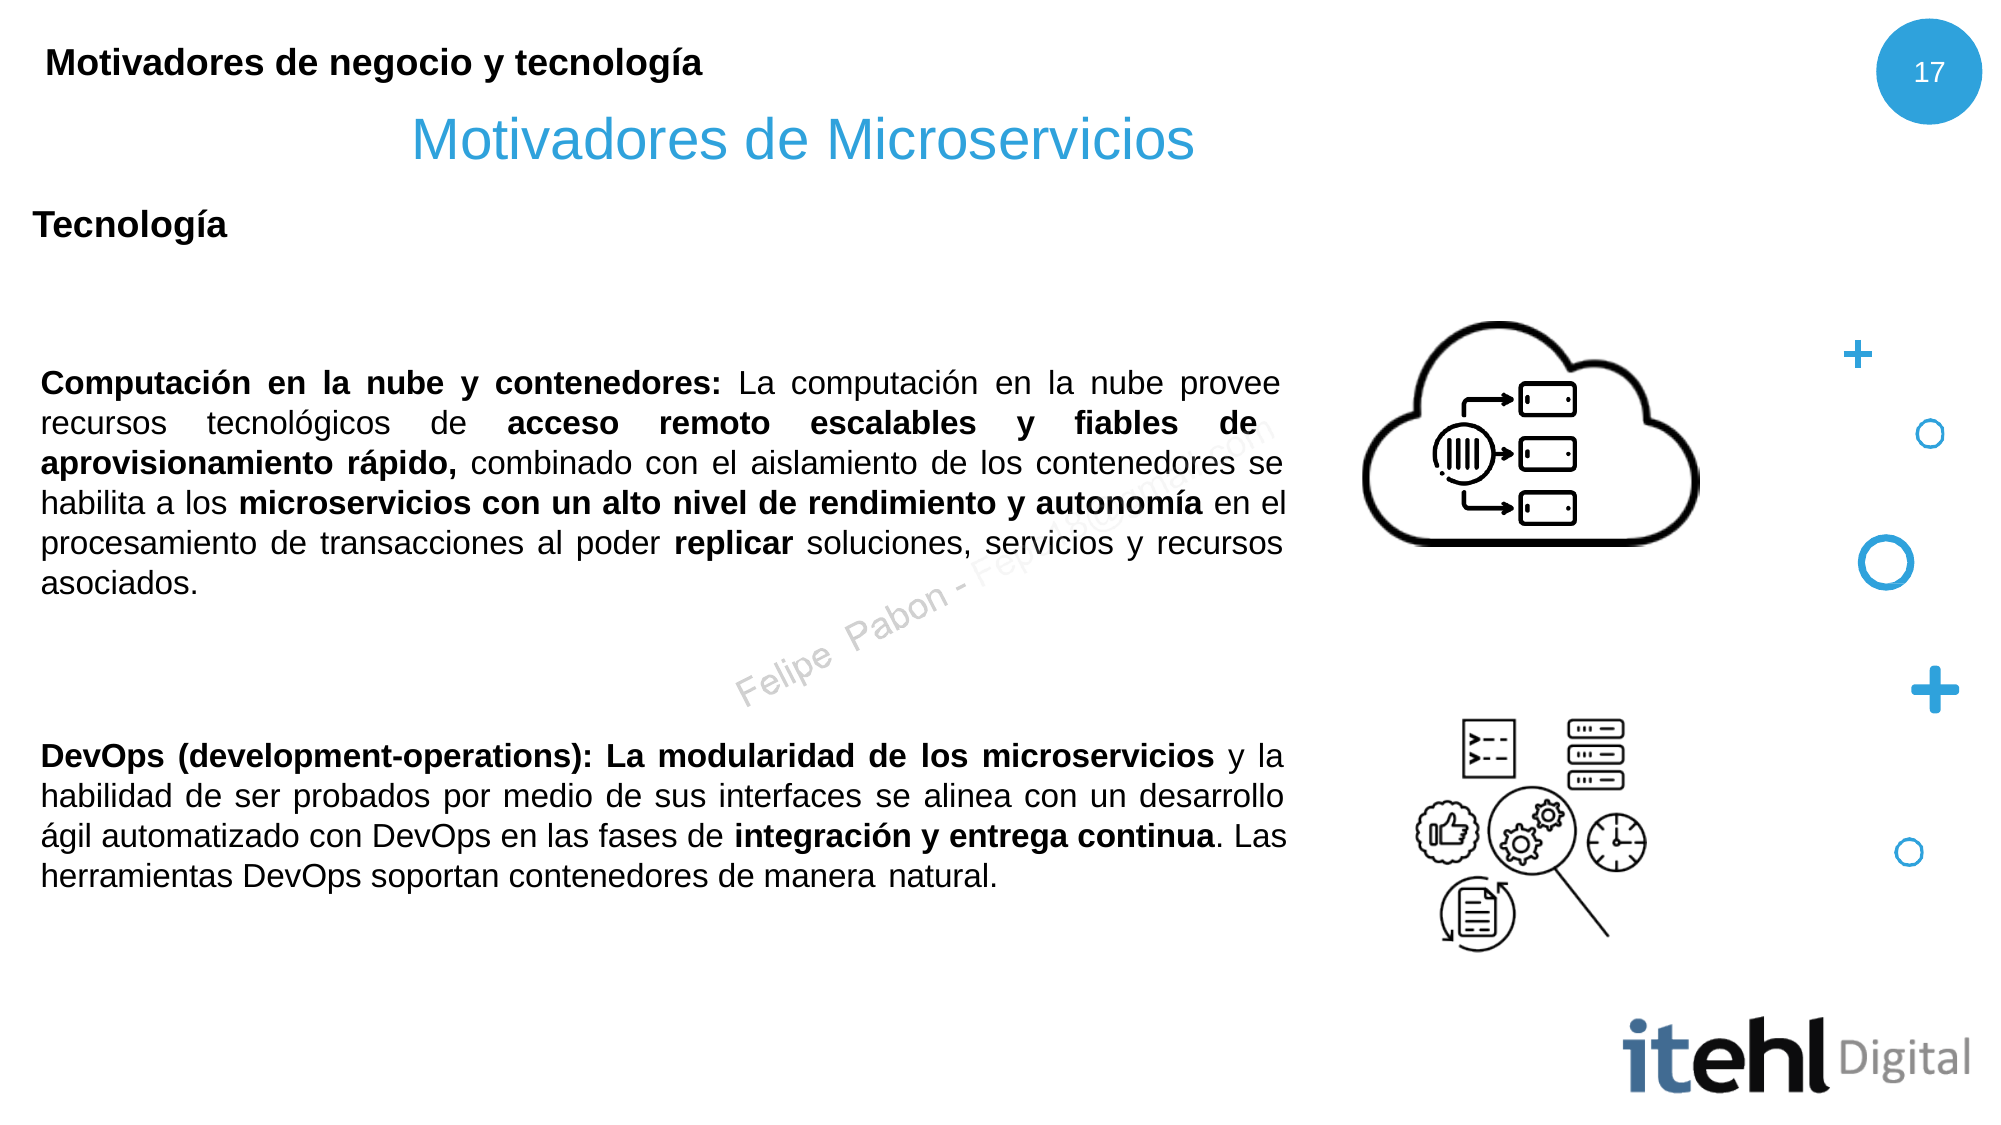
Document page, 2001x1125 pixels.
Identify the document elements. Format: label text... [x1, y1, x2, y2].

text_box [812, 648, 832, 669]
title Motivadores de negocio y tecnología [43, 35, 706, 99]
text_box [1894, 837, 1924, 867]
text_box [735, 675, 757, 708]
text_box [1911, 684, 1929, 695]
text_box [884, 605, 910, 631]
text_box [925, 589, 949, 612]
text_box [791, 657, 813, 687]
text_box [1941, 684, 1960, 695]
text_box [1432, 381, 1577, 526]
text_box [955, 583, 967, 591]
text_box Computación en la nube y contenedores: La computación en la nube provee recursos tecnológicos de acceso remoto escalables y fiables de aprovisionamiento rápido, combinado con el aislamiento de los contenedores se habilita a los microservicios con un alto nivel de rendimiento y autonomía en el procesamiento de transacciones al poder replicar soluciones, servicios y recursos asociados. [38, 359, 1298, 601]
text_box [1415, 718, 1647, 953]
text_box 17 [1911, 50, 1948, 88]
text_box [908, 598, 928, 620]
text_box [773, 662, 789, 688]
text_box DevOps (development-operations): La modularidad de los microservicios y la habilidad de ser probados por medio de sus interfaces se alinea con un desarrollo ágil automatizado con DevOps en las fases de integración y entrega continua. Las herramientas DevOps soportan contenedores de manera natural. [38, 732, 1298, 895]
text_box [871, 617, 894, 640]
text_box Motivadores de Microservicios Tecnología [30, 99, 1200, 245]
text_box [1362, 321, 1700, 547]
text_box [760, 674, 780, 695]
text_box [784, 664, 797, 684]
text_box [1929, 665, 1941, 714]
text_box [970, 421, 1275, 587]
text_box [1915, 418, 1945, 449]
text_box [844, 620, 868, 652]
text_box [1622, 1016, 1970, 1094]
text_box [1857, 534, 1915, 591]
